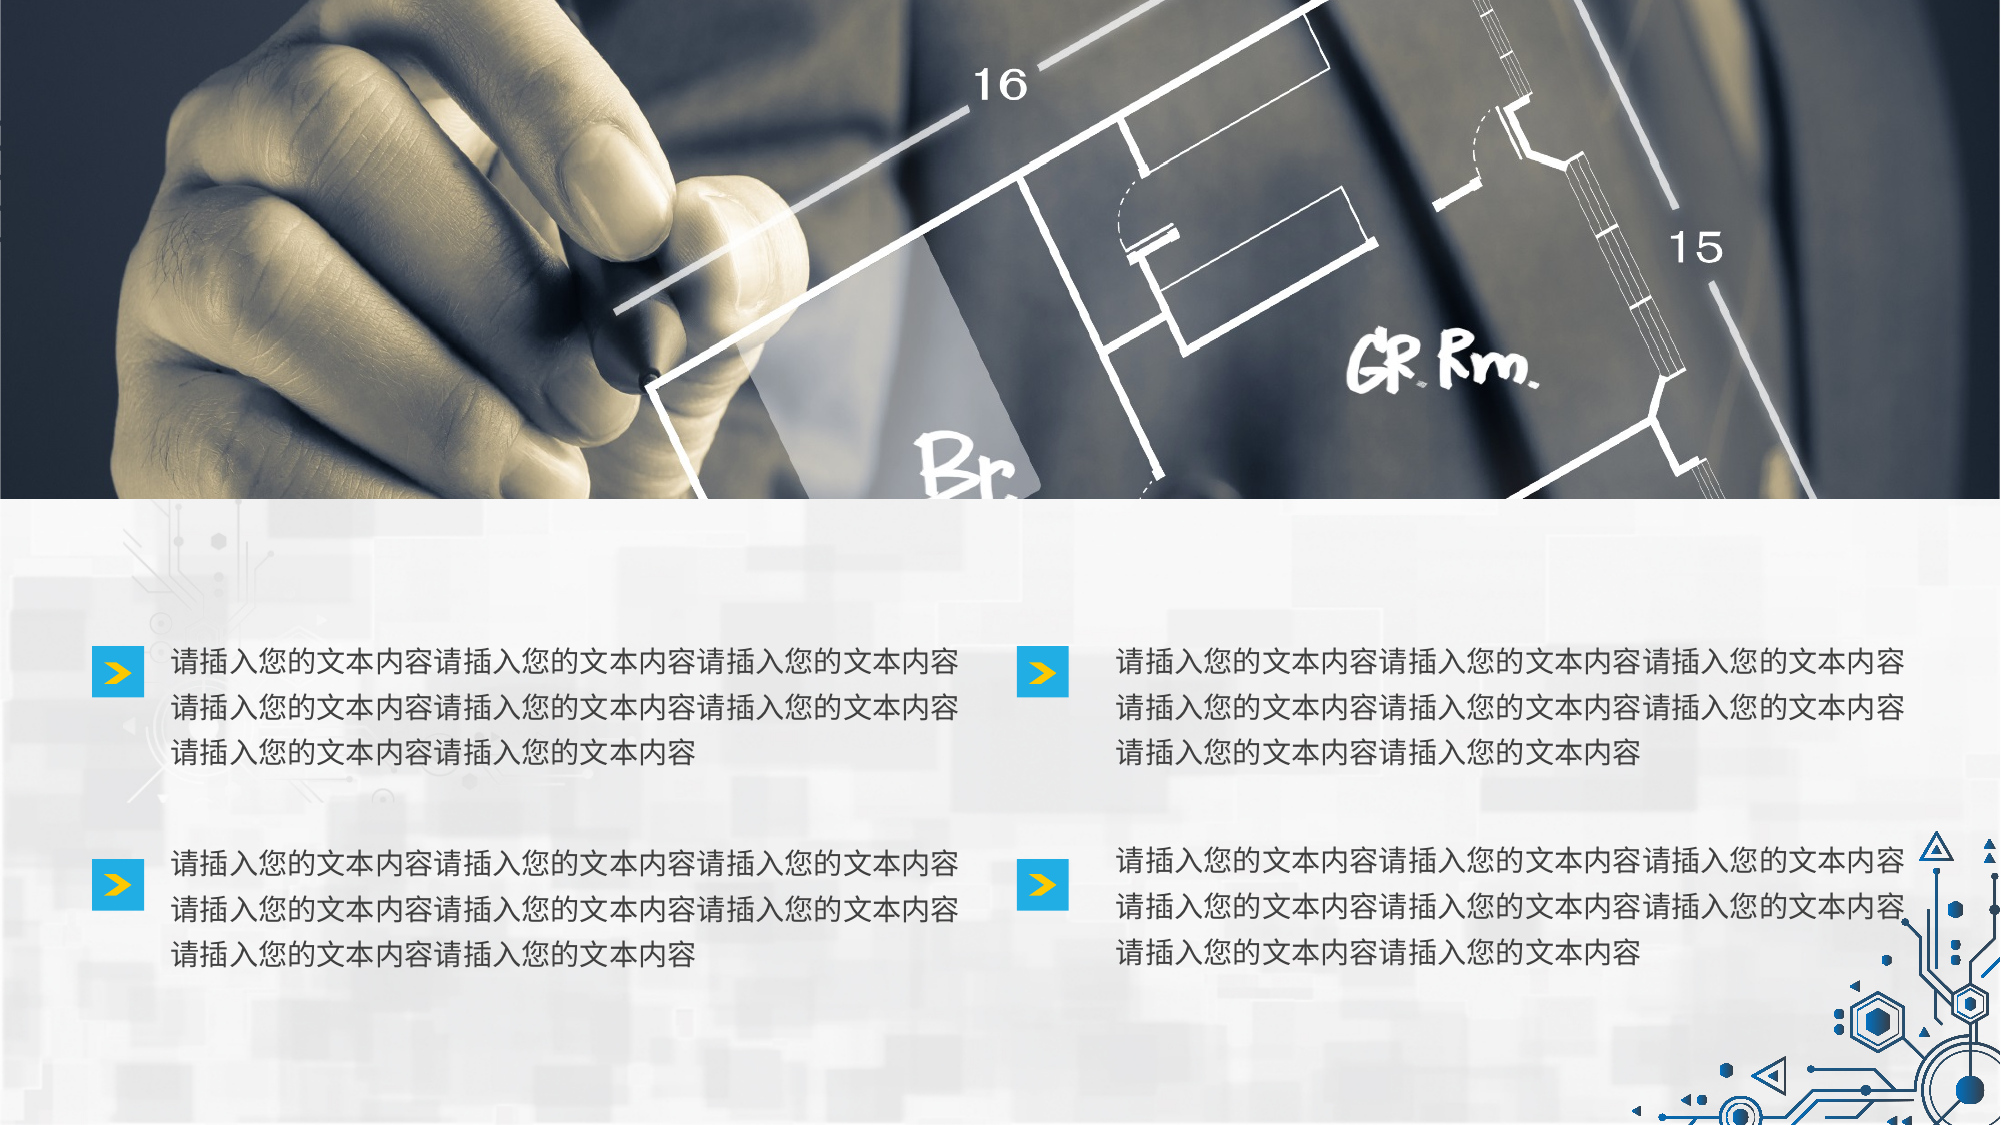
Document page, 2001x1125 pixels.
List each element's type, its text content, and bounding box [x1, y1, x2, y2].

text_box 请插入您的文本内容请插入您的文本内容请插入您的文本内容请插入您的文本内容请插入您的文本内容请插入您的文本内容请插入您的文本内容请插入您的文本内容 [1101, 824, 1930, 977]
picture [1727, 1104, 1754, 1125]
text_box 请插入您的文本内容请插入您的文本内容请插入您的文本内容请插入您的文本内容请插入您的文本内容请插入您的文本内容请插入您的文本内容请插入您的文本内容 [155, 624, 985, 778]
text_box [1016, 646, 1069, 698]
picture [1954, 986, 1986, 1022]
text_box 请插入您的文本内容请插入您的文本内容请插入您的文本内容请插入您的文本内容请插入您的文本内容请插入您的文本内容请插入您的文本内容请插入您的文本内容 [155, 826, 985, 980]
picture [1972, 1045, 2000, 1061]
picture [1853, 995, 1902, 1049]
picture [1924, 1045, 1969, 1121]
picture [1939, 1120, 1948, 1125]
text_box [1016, 859, 1069, 911]
picture [1944, 1052, 2000, 1125]
text_box 请插入您的文本内容请插入您的文本内容请插入您的文本内容请插入您的文本内容请插入您的文本内容请插入您的文本内容请插入您的文本内容请插入您的文本内容 [1101, 624, 1930, 778]
picture [1930, 836, 1949, 858]
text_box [92, 646, 145, 698]
picture [1762, 1037, 1969, 1125]
picture [1693, 1119, 1720, 1125]
picture [0, 0, 2001, 1125]
picture [1926, 974, 1951, 1002]
picture [1722, 1099, 1760, 1125]
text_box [92, 859, 145, 911]
picture [1931, 1052, 1969, 1116]
picture [1993, 1119, 2000, 1125]
